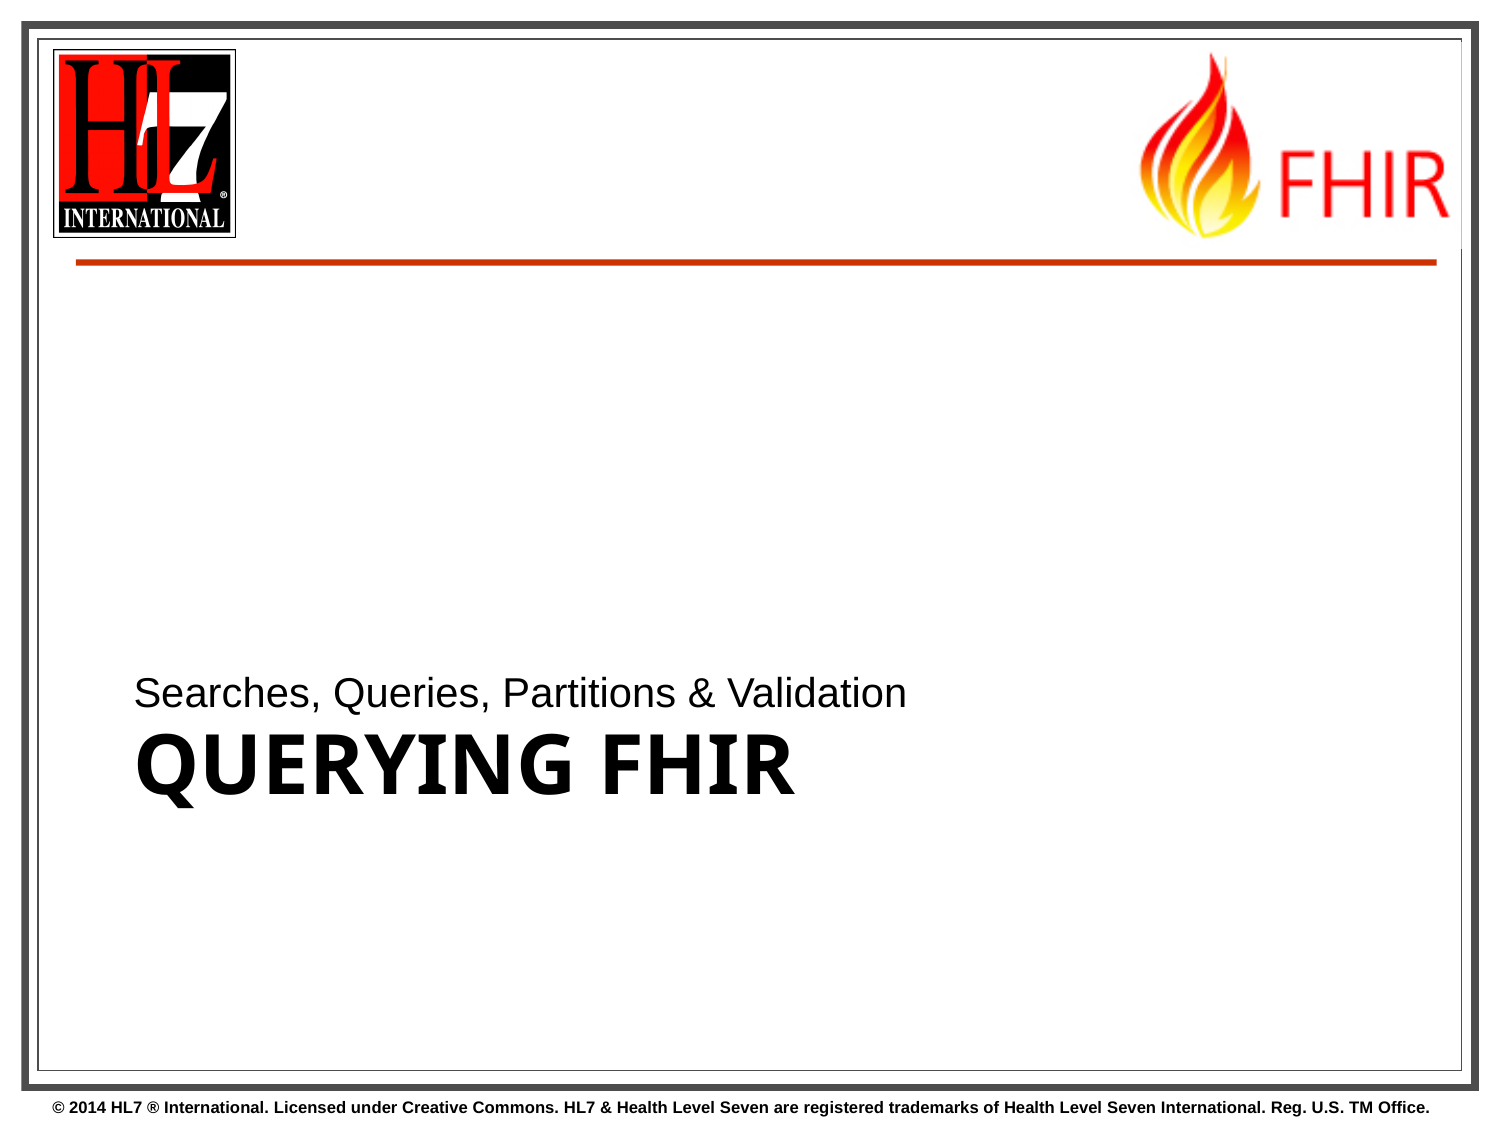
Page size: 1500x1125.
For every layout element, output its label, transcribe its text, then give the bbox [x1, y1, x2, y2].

picture [1128, 42, 1462, 249]
title Querying FHIR [118, 723, 1394, 947]
list Searches, Queries, Partitions & Validation [118, 476, 1394, 723]
picture [53, 49, 236, 238]
